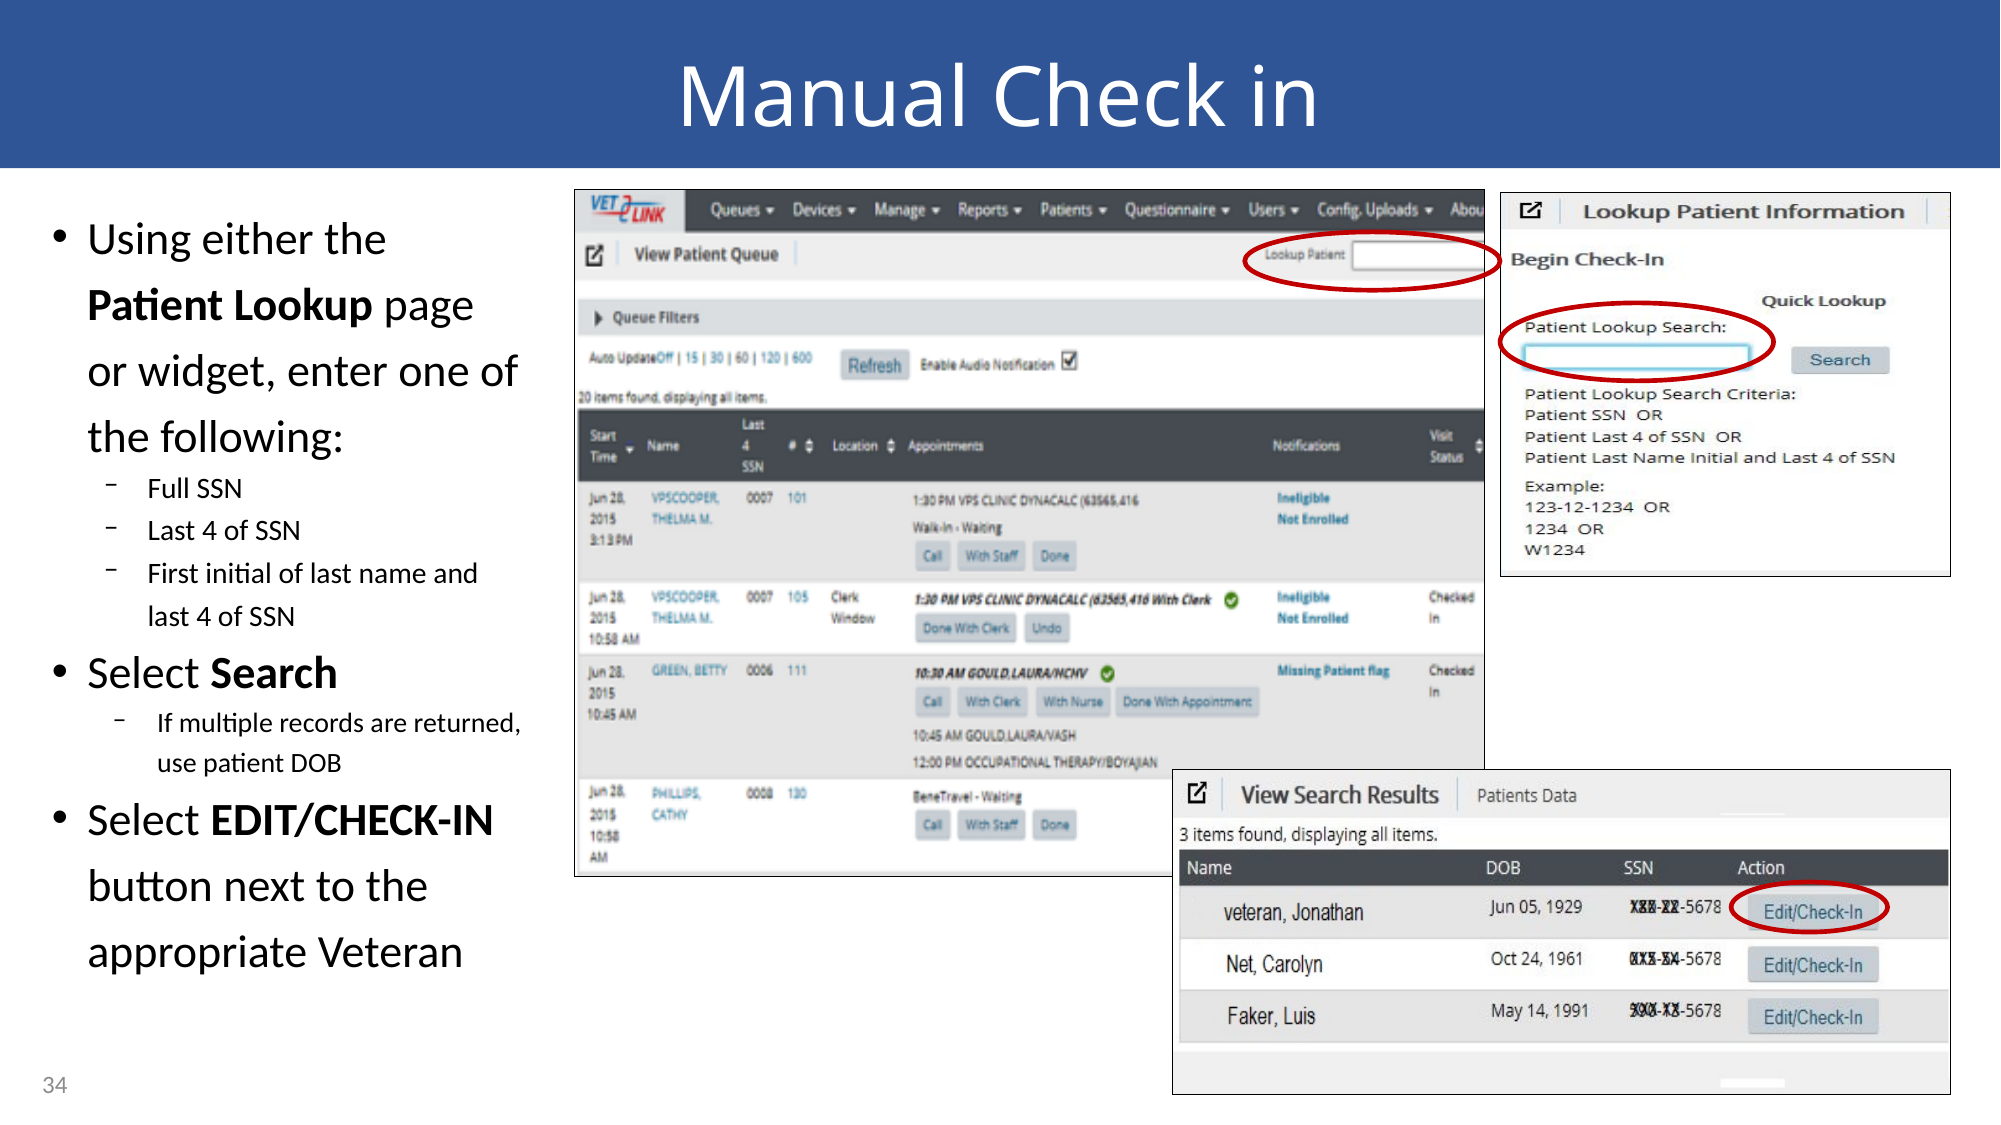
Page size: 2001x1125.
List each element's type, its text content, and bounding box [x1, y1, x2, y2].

text_box [0, 0, 2000, 169]
text_box [1485, 246, 1499, 276]
slide_number 34 [0, 1042, 83, 1125]
list Using either the Patient Lookup page or widget, enter one of the following: Full SSN Last 4 of SSN First initial of last name and last 4 of SSN Select Search If multiple records are returned, use patient DOB Select EDIT/CHECK-IN button next to the appropriate Veteran [36, 189, 537, 996]
picture [573, 189, 1950, 1095]
picture [1499, 192, 1950, 577]
title Manual Check in [362, 30, 1636, 169]
